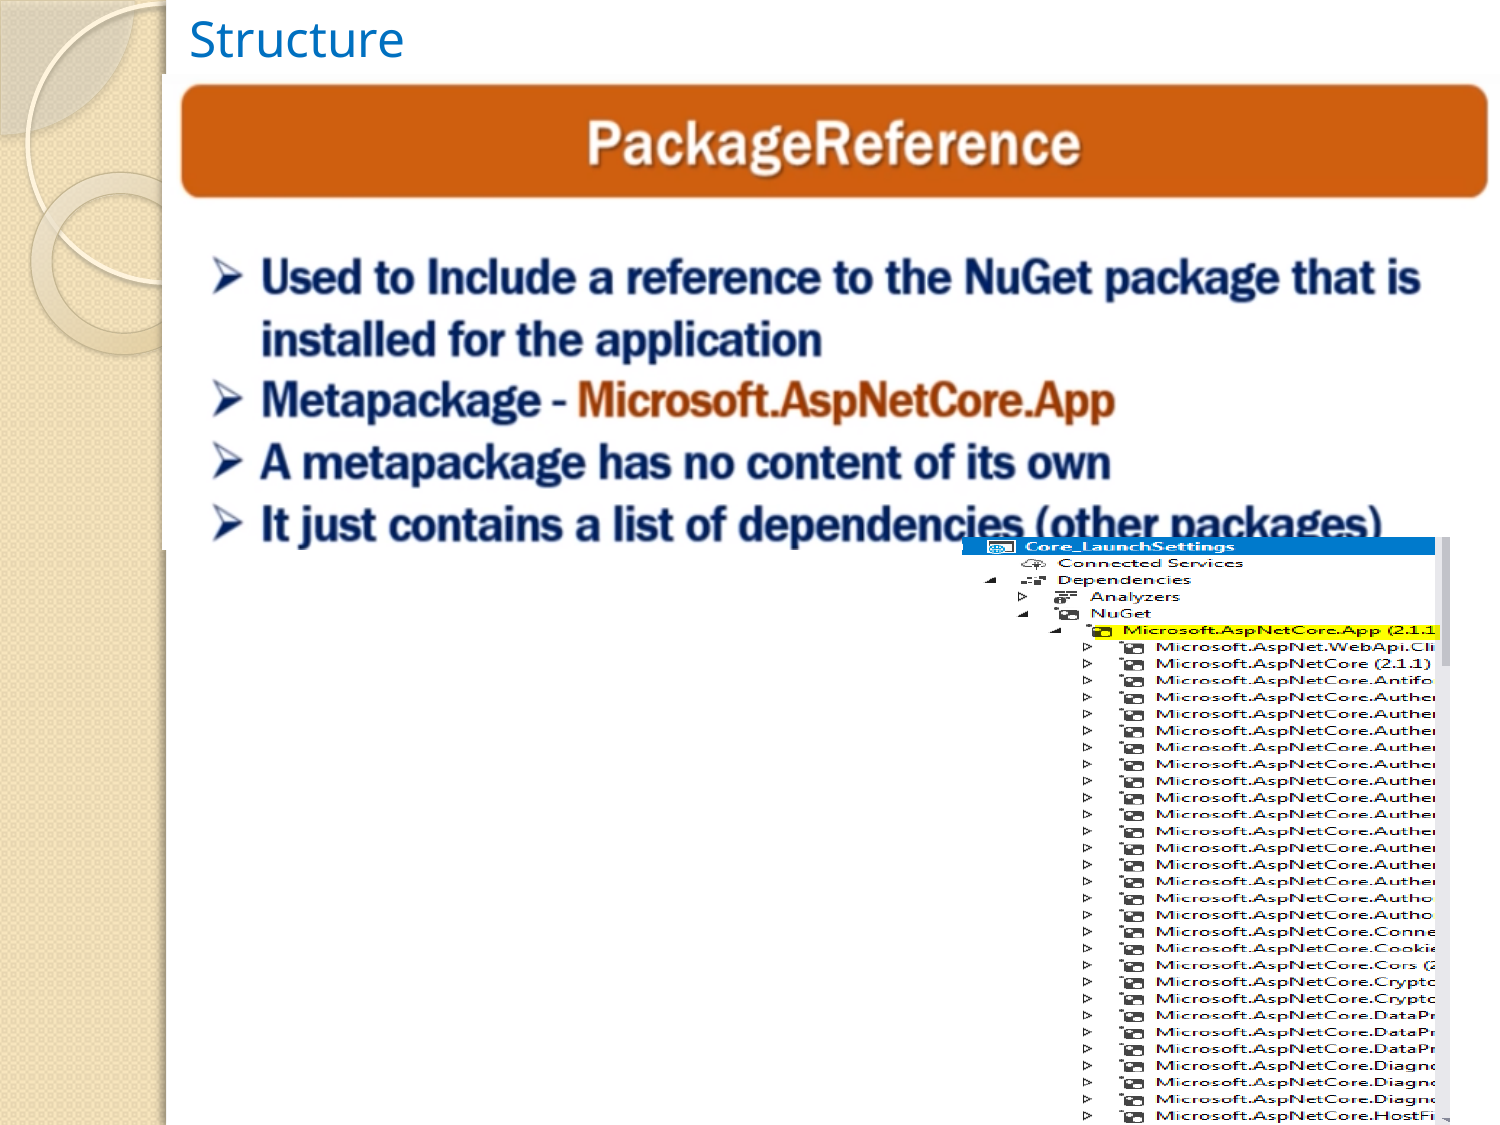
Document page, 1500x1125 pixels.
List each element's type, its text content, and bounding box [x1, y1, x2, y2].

title Structure [174, 0, 1405, 71]
picture [162, 74, 1500, 551]
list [962, 537, 1451, 1125]
